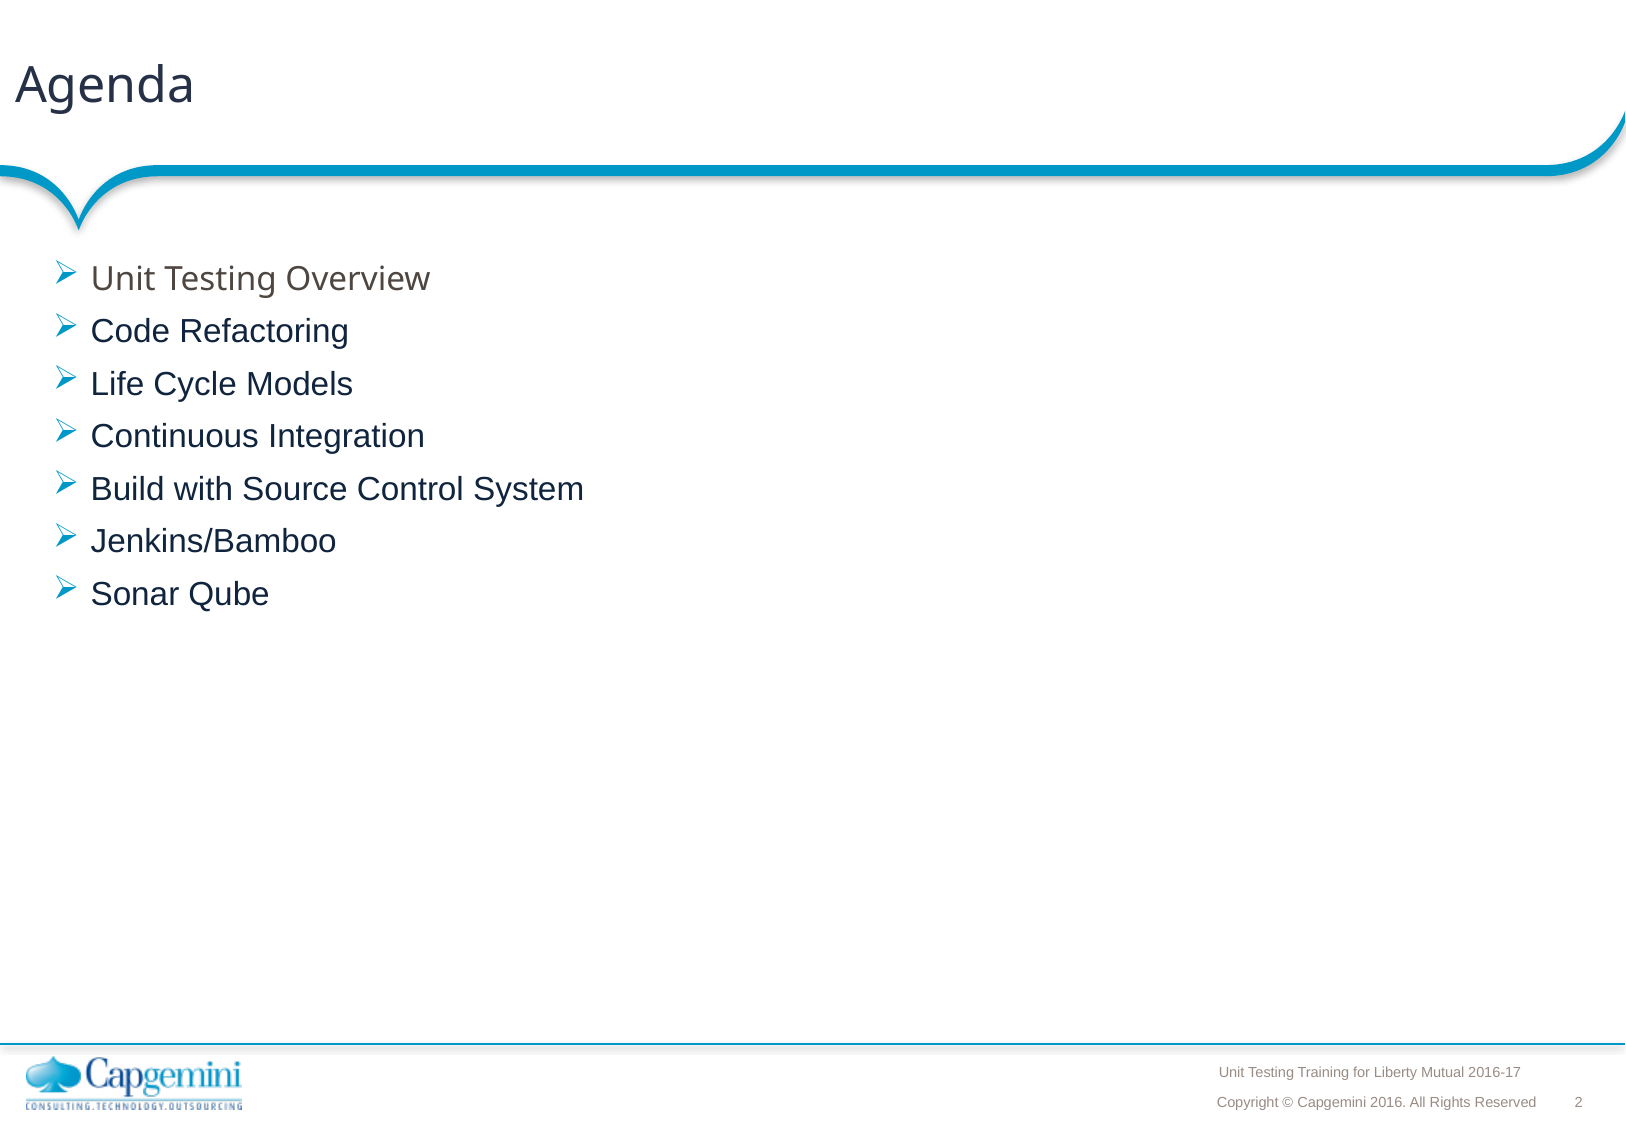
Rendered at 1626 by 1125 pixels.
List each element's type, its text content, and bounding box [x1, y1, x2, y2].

title Agenda [0, 0, 1625, 165]
picture [26, 1056, 242, 1110]
list Unit Testing Overview Code Refactoring Life Cycle Models Continuous Integration Build with Source Control System Jenkins/Bamboo Sonar Qube [53, 245, 1625, 692]
